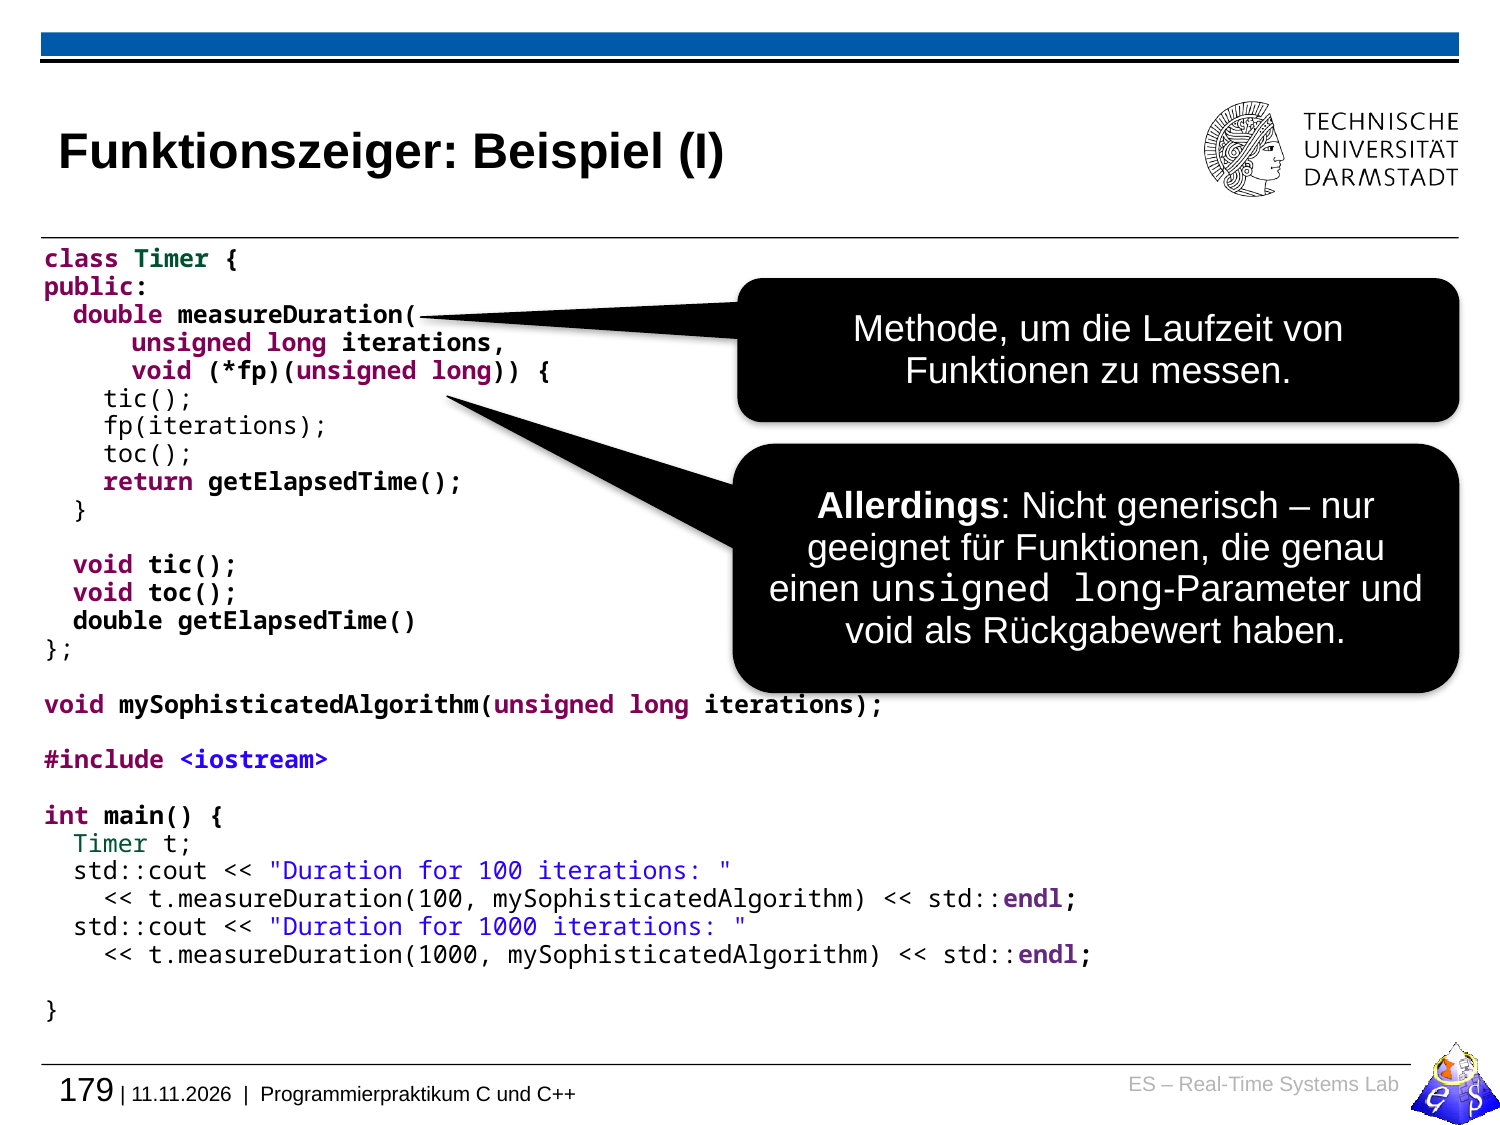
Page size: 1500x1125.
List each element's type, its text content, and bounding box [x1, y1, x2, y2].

picture [1411, 1041, 1500, 1125]
text_box Methode, um die Laufzeit von Funktionen zu messen. [419, 278, 1460, 423]
text_box Allerdings: Nicht generisch – nur geeignet für Funktionen, die genau einen unsigned long-Parameter und void als Rückgabewert haben. [446, 395, 1460, 694]
text_box class Timer { public: double measureDuration( unsigned long iterations, void (*fp)(unsigned long)) { tic(); fp(iterations); toc(); return getElapsedTime(); } void tic(); void toc(); double getElapsedTime() }; void mySophisticatedAlgorithm(unsigned long iterations); #include <iostream> int main() { Timer t; std::cout << "Duration for 100 iterations: " << t.measureDuration(100, mySophisticatedAlgorithm) << std::endl; std::cout << "Duration for 1000 iterations: " << t.measureDuration(1000, mySophisticatedAlgorithm) << std::endl; } [29, 238, 1377, 1060]
title Funktionszeiger: Beispiel (I) [58, 80, 1187, 218]
picture [1187, 84, 1483, 214]
